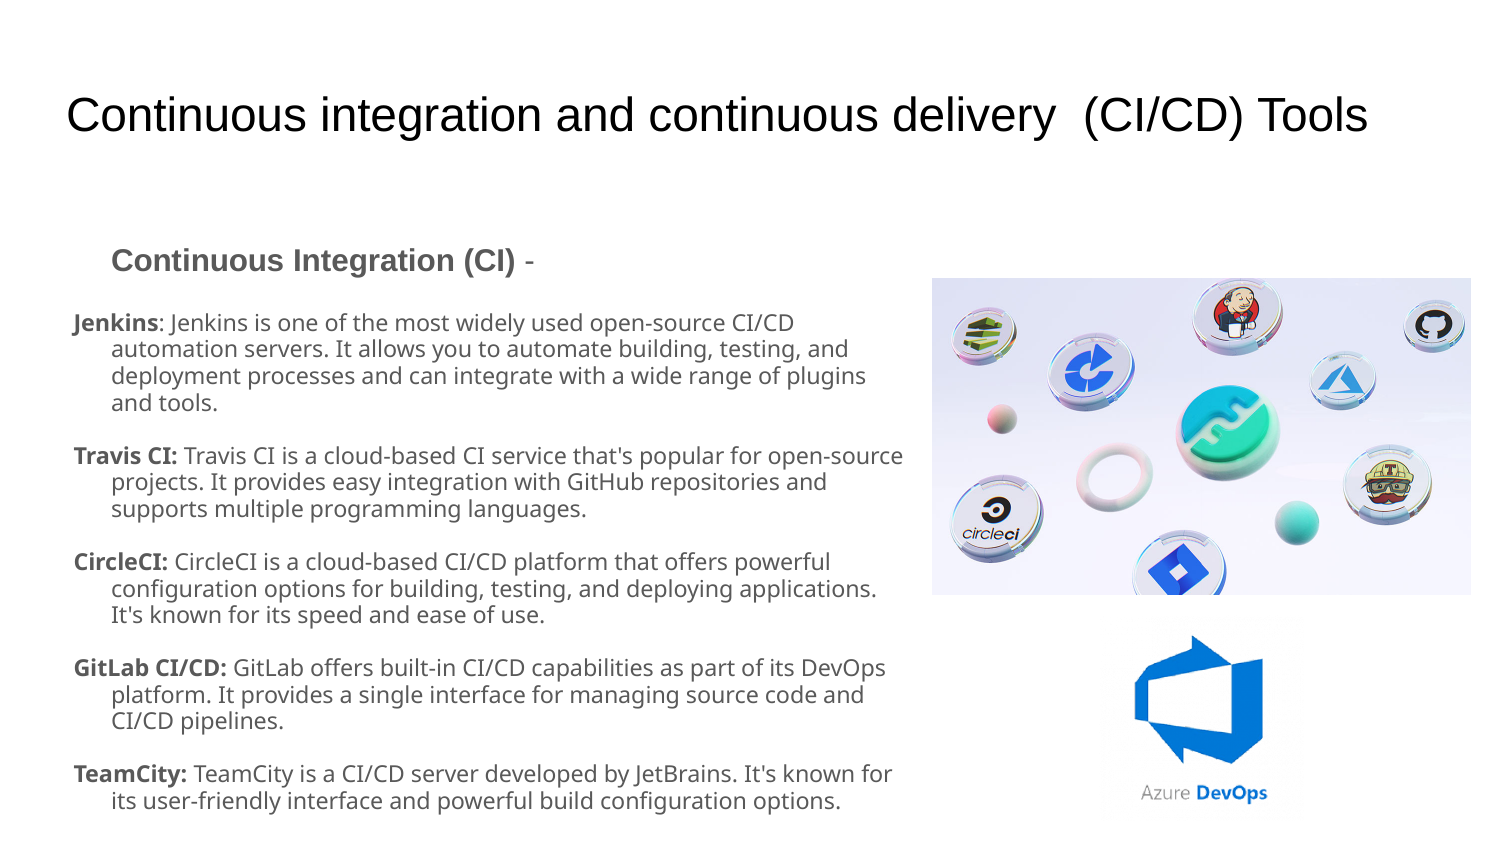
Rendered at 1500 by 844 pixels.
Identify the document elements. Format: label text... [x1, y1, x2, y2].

picture [1098, 615, 1305, 821]
list Continuous Integration (CI) - Jenkins: Jenkins is one of the most widely used open-source CI/CD automation servers. It allows you to automate building, testing, and deployment processes and can integrate with a wide range of plugins and tools. Travis CI: Travis CI is a cloud-based CI service that's popular for open-source projects. It provides easy integration with GitHub repositories and supports multiple programming languages. CircleCI: CircleCI is a cloud-based CI/CD platform that offers powerful configuration options for building, testing, and deploying applications. It's known for its speed and ease of use. GitLab CI/CD: GitLab offers built-in CI/CD capabilities as part of its DevOps platform. It provides a single interface for managing source code and CI/CD pipelines. TeamCity: TeamCity is a CI/CD server developed by JetBrains. It's known for its user-friendly interface and powerful build configuration options. [20, 228, 927, 616]
title Continuous integration and continuous delivery (CI/CD) Tools [51, 72, 1449, 167]
picture [932, 278, 1471, 595]
